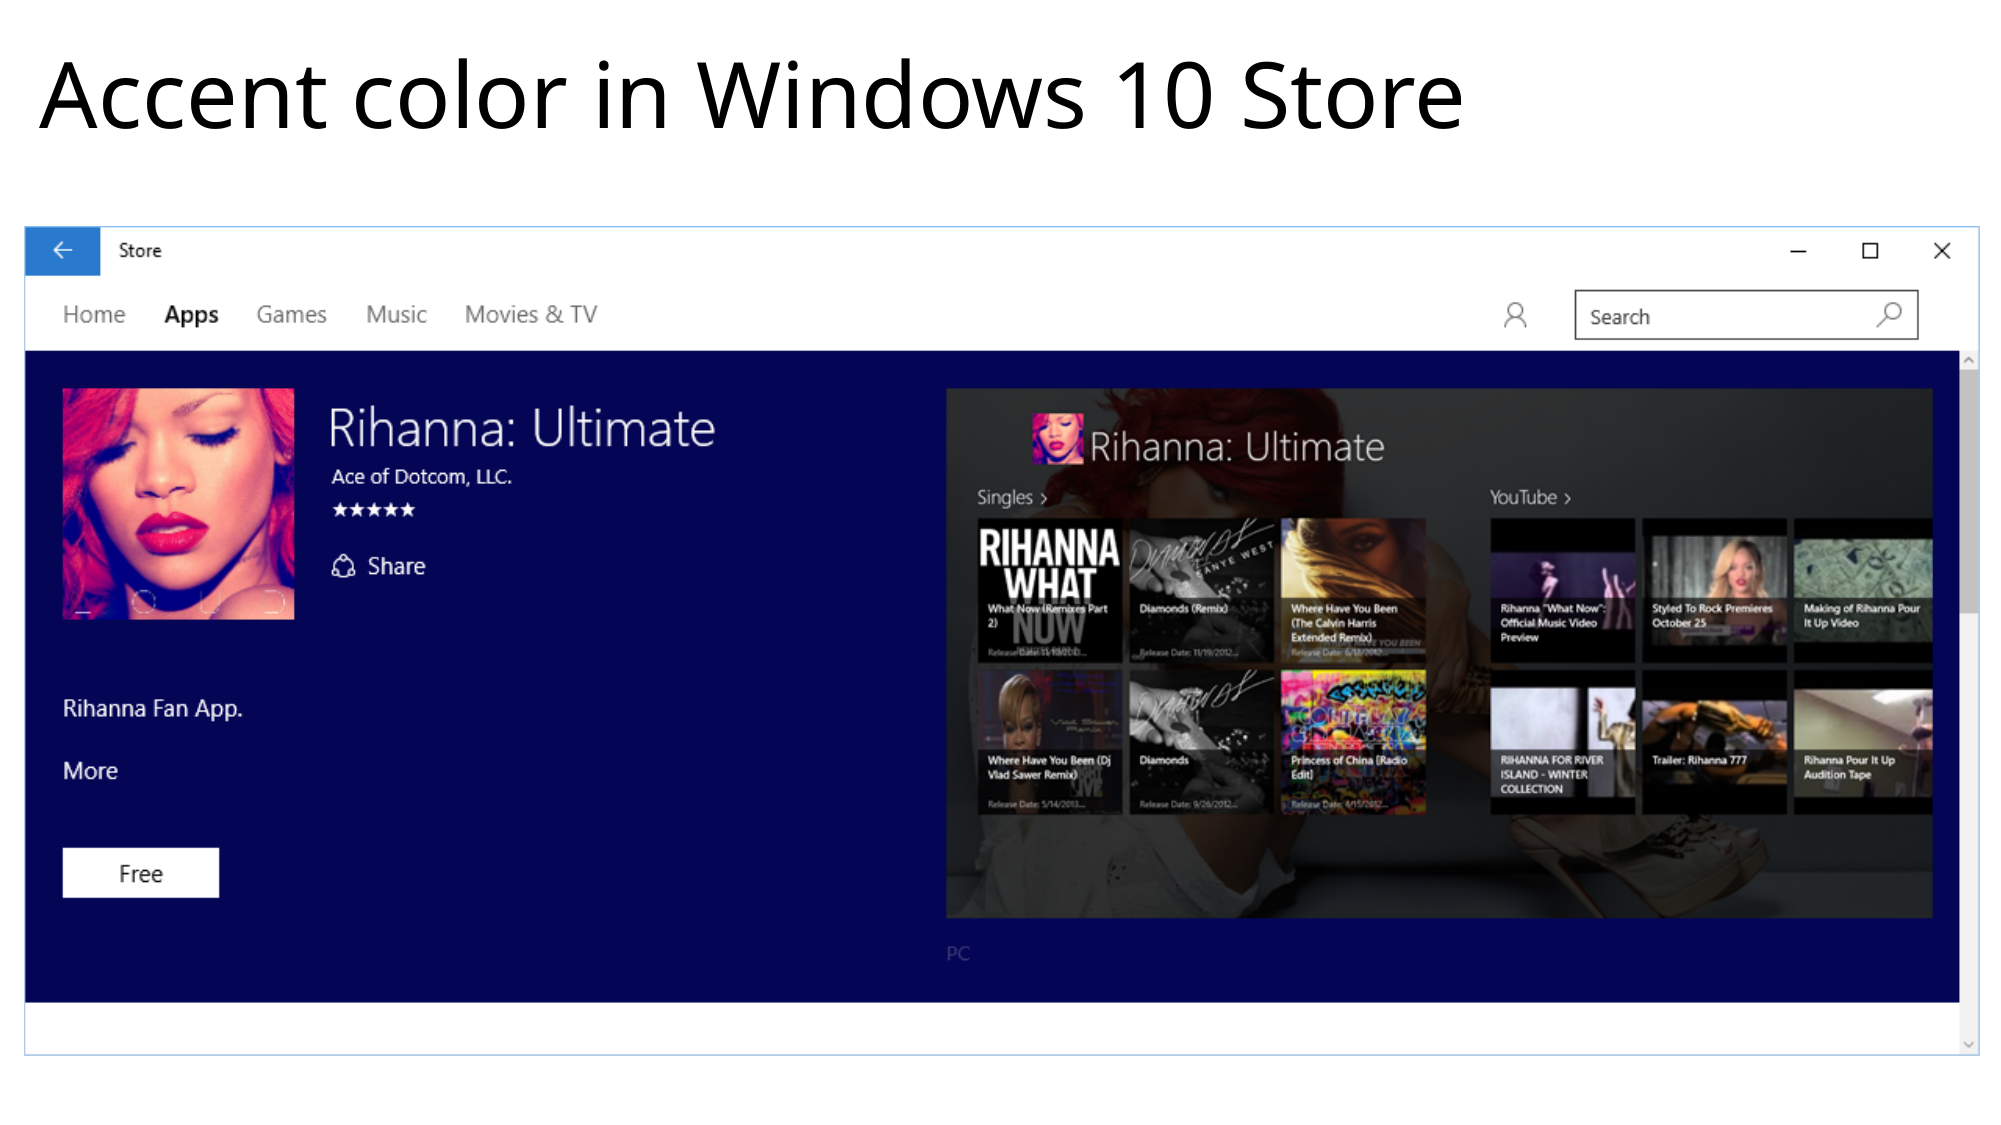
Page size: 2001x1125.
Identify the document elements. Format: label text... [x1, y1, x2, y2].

picture [24, 226, 1980, 1056]
title Accent color in Windows 10 Store [24, 28, 1975, 169]
